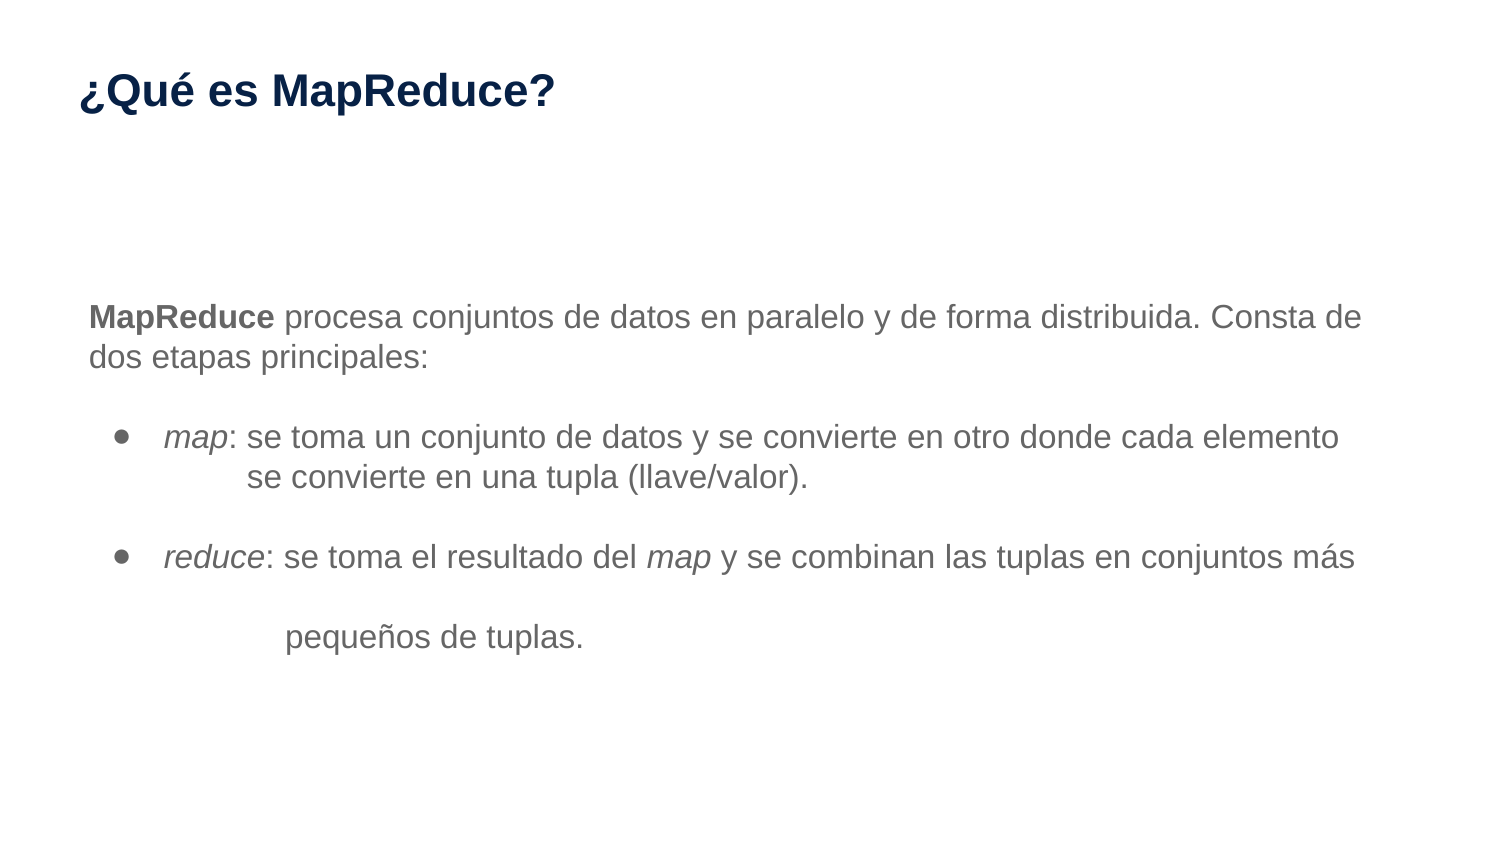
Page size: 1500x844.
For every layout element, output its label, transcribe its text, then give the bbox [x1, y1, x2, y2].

list MapReduce procesa conjuntos de datos en paralelo y de forma distribuida. Consta de dos etapas principales: map: se toma un conjunto de datos y se convierte en otro donde cada elemento se convierte en una tupla (llave/valor). reduce: se toma el resultado del map y se combinan las tuplas en conjuntos más pequeños de tuplas. [73, 280, 1402, 751]
title ¿Qué es MapReduce? [63, 45, 1114, 133]
